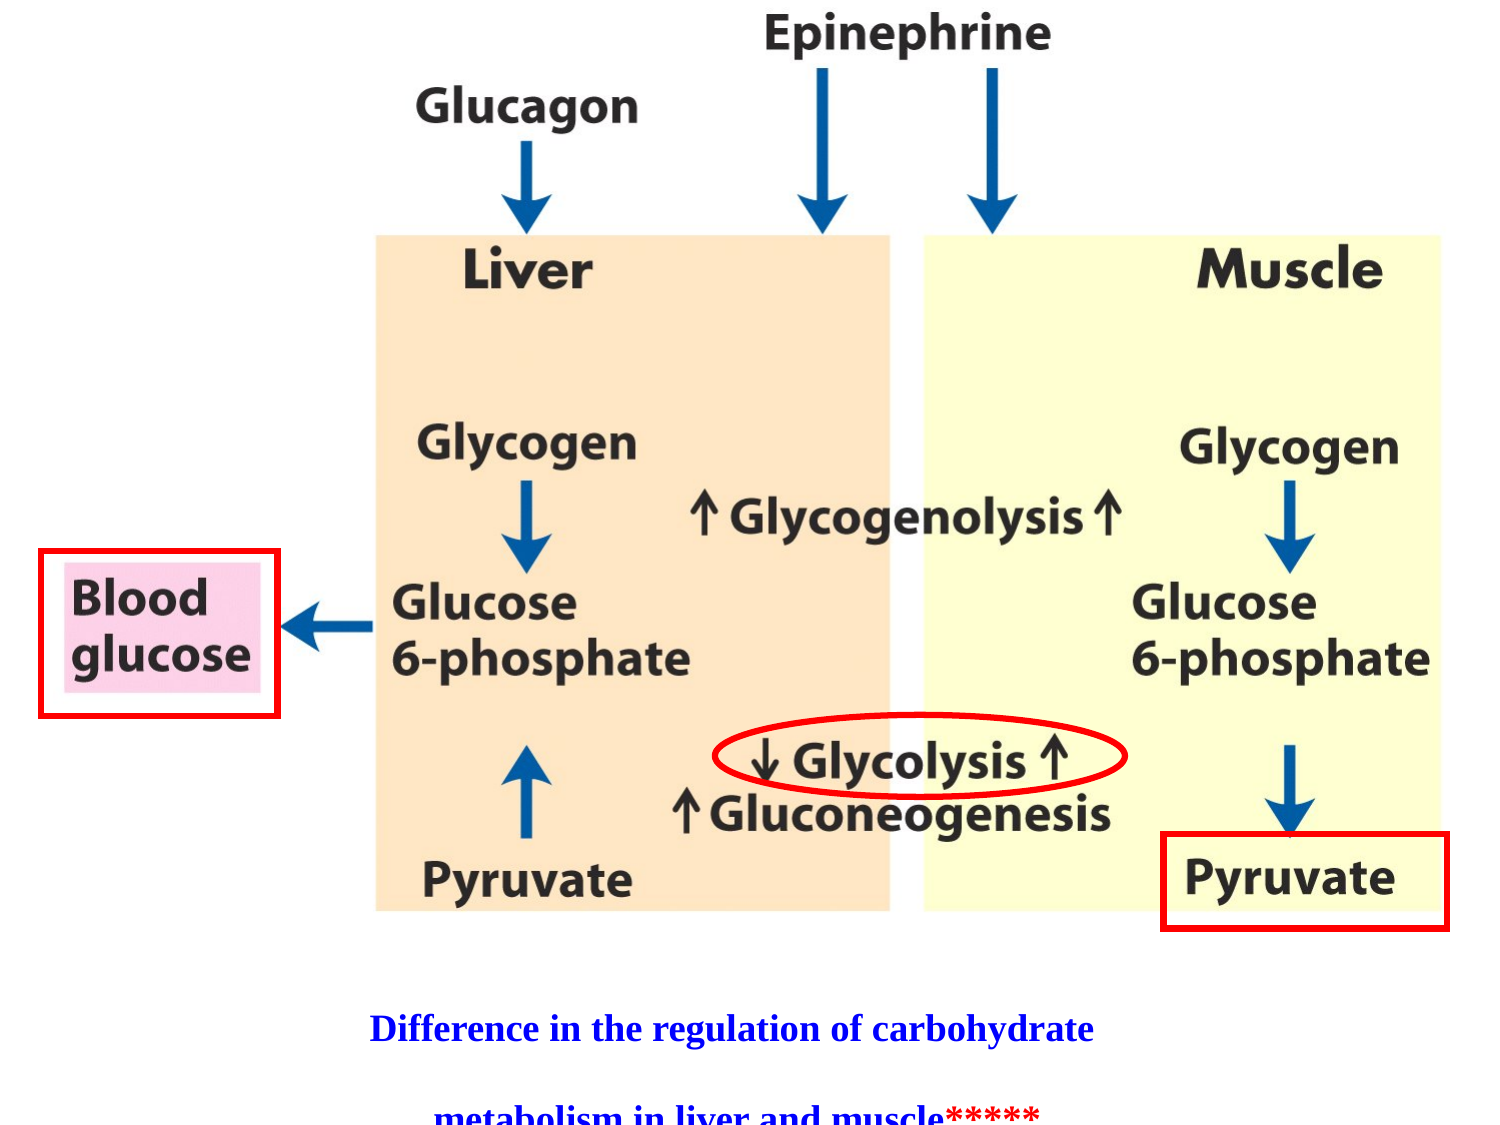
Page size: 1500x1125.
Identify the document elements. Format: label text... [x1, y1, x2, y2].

picture [52, 0, 1454, 929]
text_box Difference in the regulation of carbohydrate metabolism in liver and muscle***** [354, 951, 1120, 1125]
text_box [41, 550, 46, 717]
